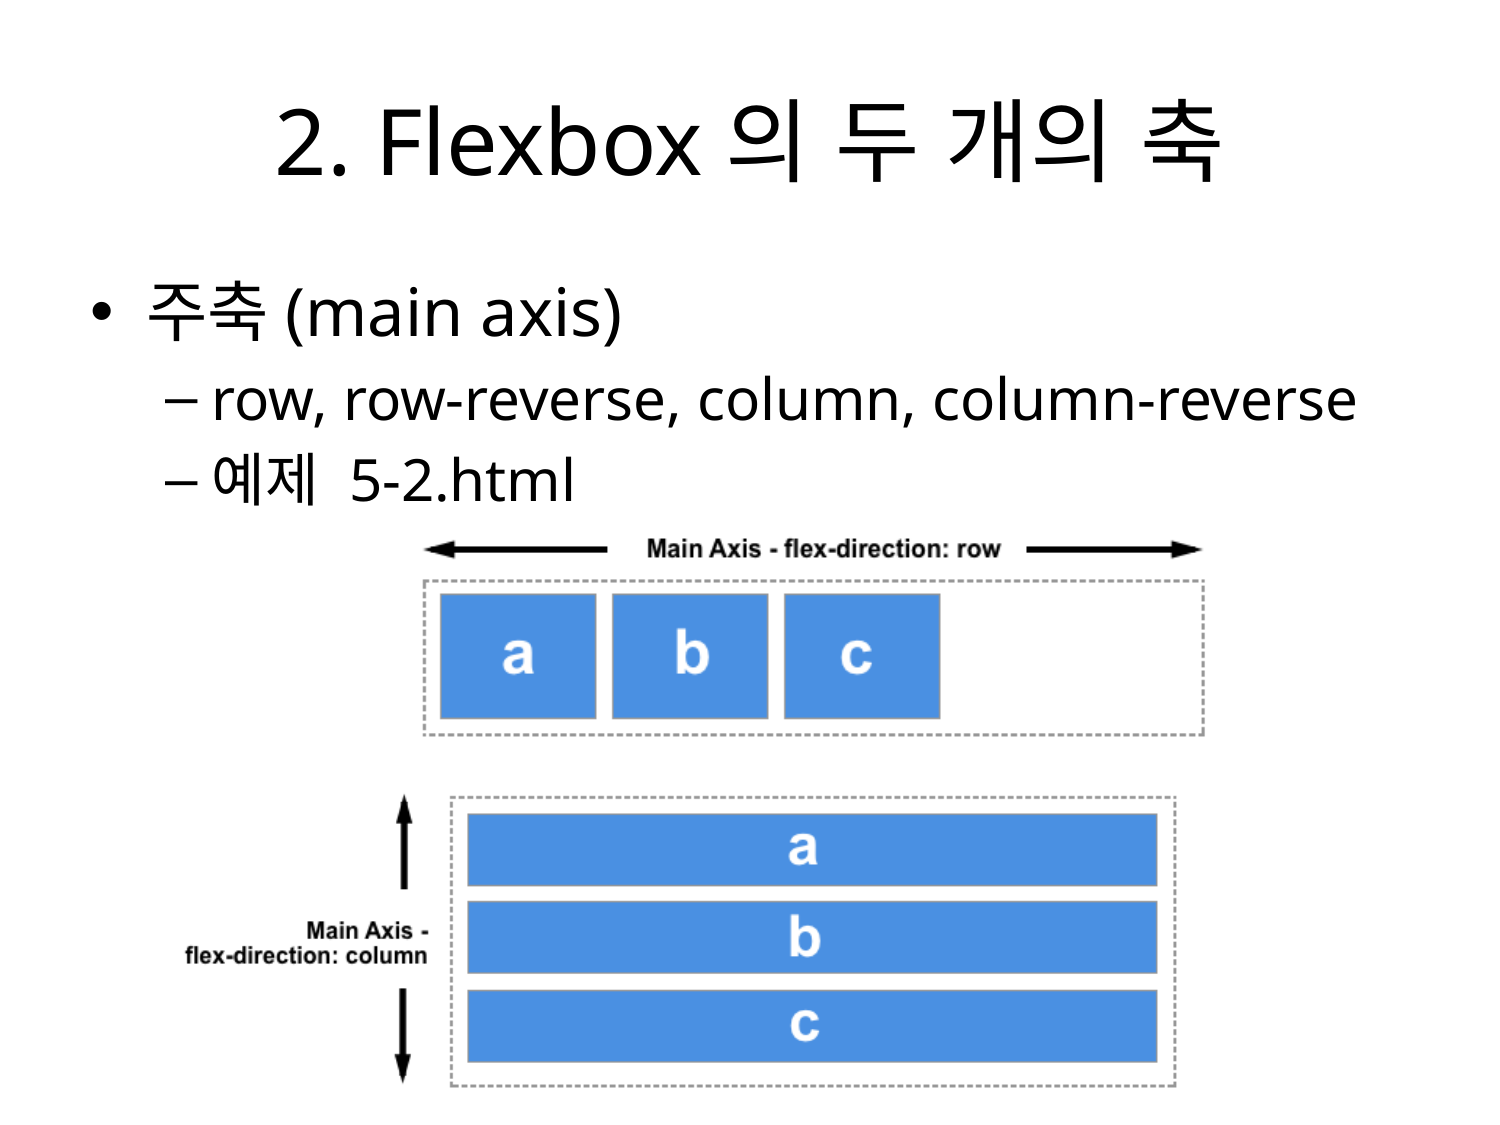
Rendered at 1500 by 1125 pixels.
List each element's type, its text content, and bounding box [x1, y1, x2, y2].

picture [180, 786, 1194, 1095]
list 주축(main axis) row, row-reverse, column, column-reverse 예제 5-2.html [75, 262, 1425, 1005]
title 2. Flexbox의 두 개의 축 [75, 45, 1425, 233]
picture [395, 520, 1242, 754]
